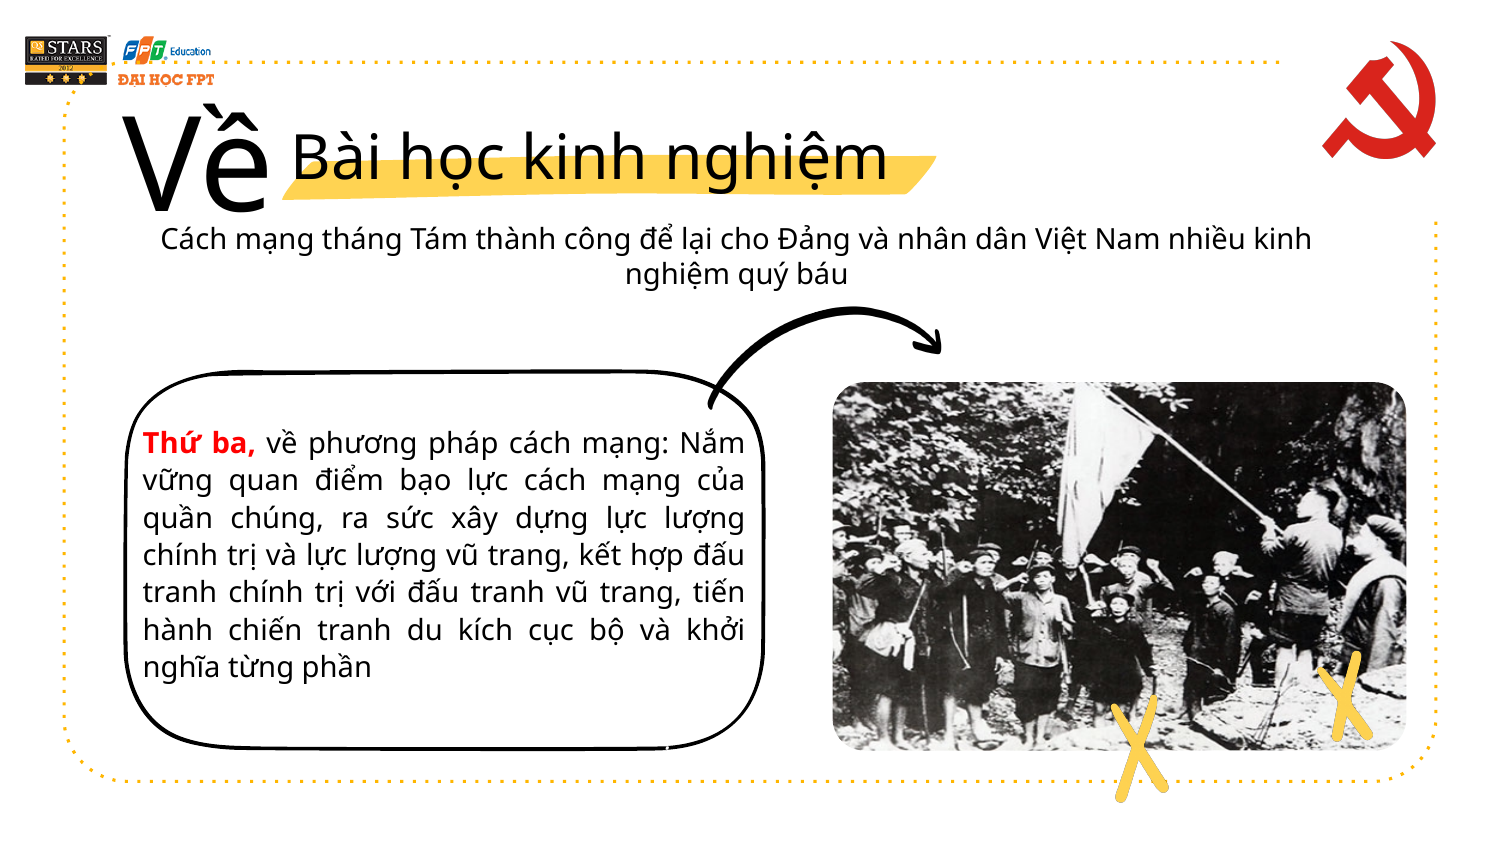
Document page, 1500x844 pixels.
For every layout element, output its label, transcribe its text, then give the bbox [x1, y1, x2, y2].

picture [1322, 41, 1436, 159]
picture [25, 35, 214, 87]
picture [692, 291, 1407, 803]
text_box Bài học kinh nghiệm [533, 93, 969, 193]
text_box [281, 154, 937, 201]
text_box Cách mạng tháng Tám thành công để lại cho Đảng và nhân dân Việt Nam nhiều kinh nghiệm quý báu [108, 220, 1366, 291]
text_box Về [122, 92, 533, 220]
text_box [122, 368, 766, 753]
